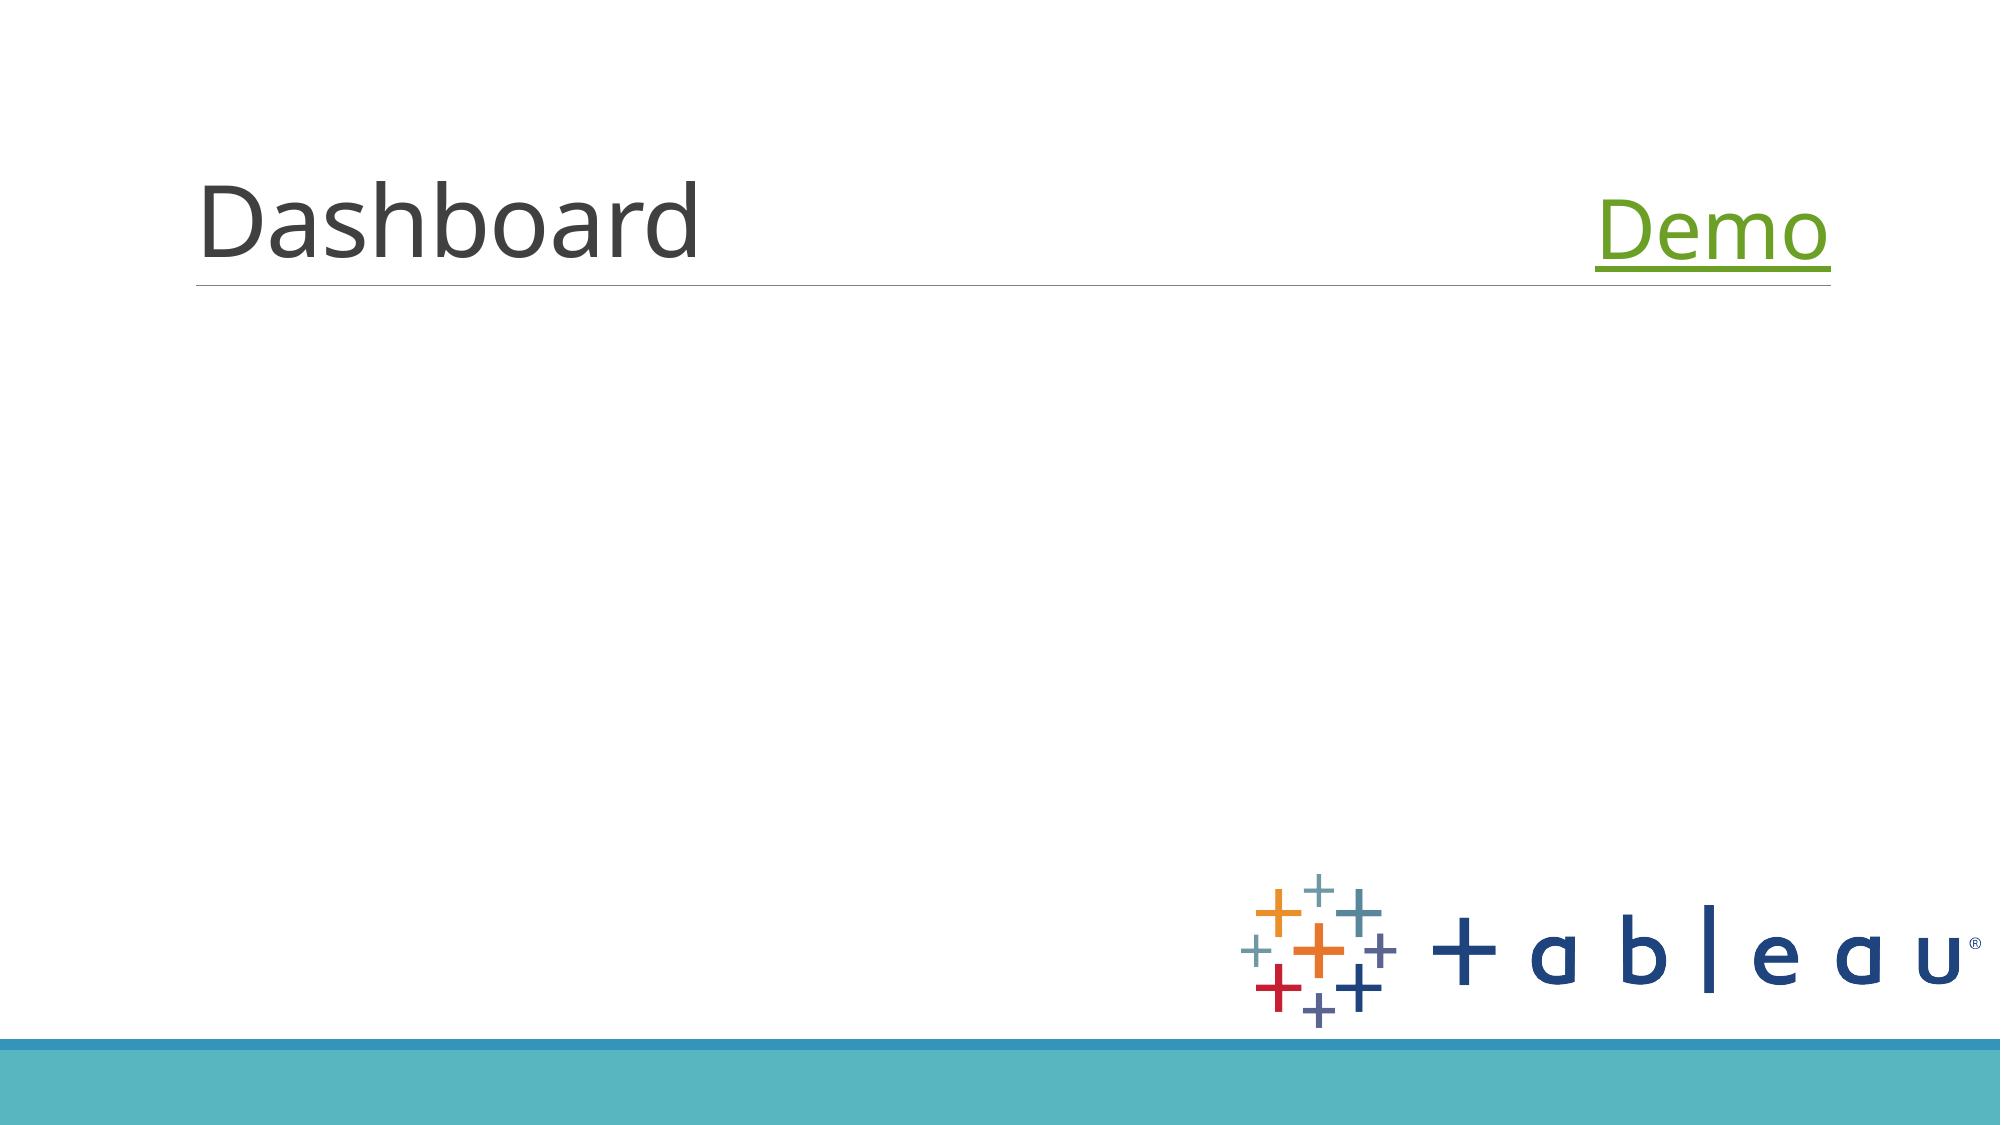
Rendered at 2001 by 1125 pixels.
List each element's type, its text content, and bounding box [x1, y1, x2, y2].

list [1240, 874, 1982, 1029]
text_box Demo [1444, 168, 1981, 298]
title Dashboard [180, 47, 1830, 285]
